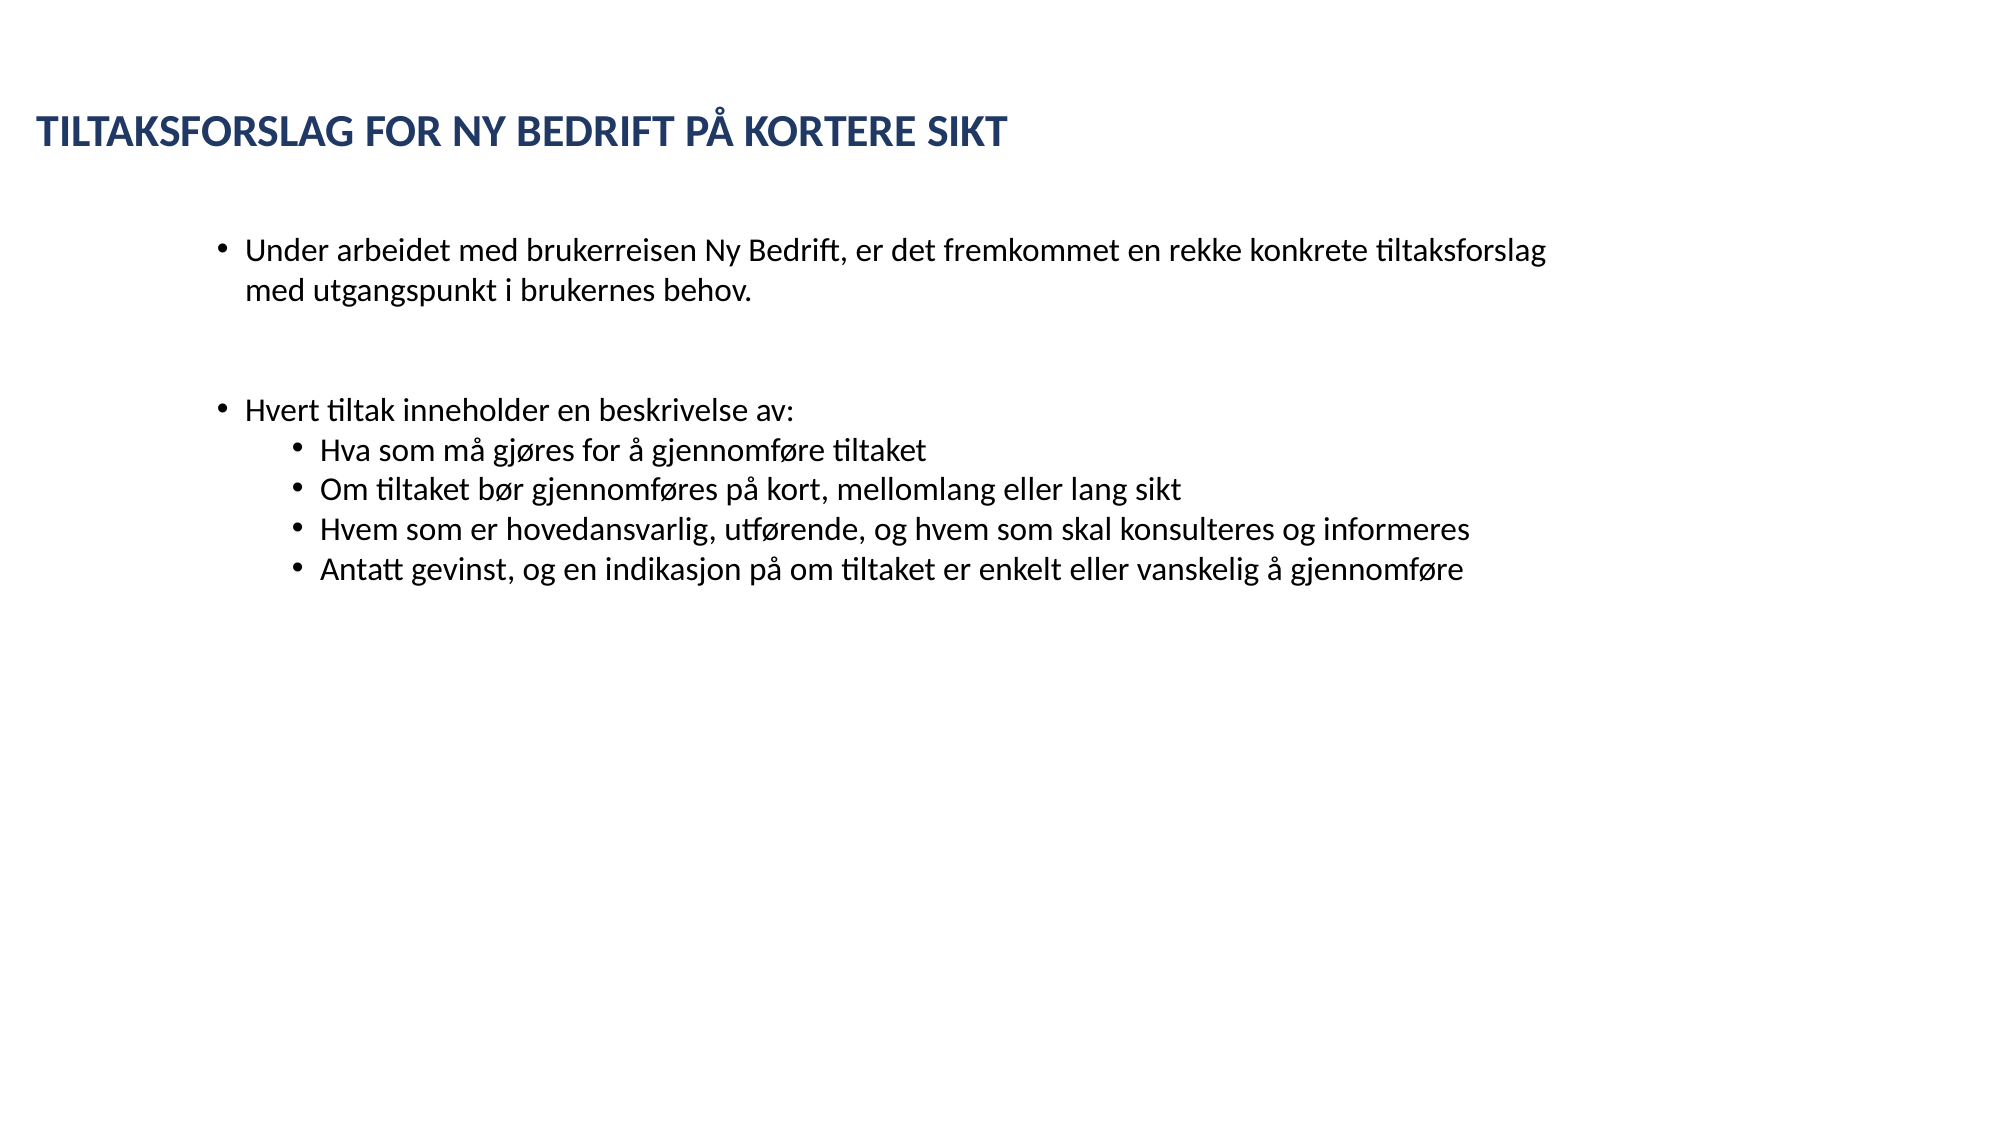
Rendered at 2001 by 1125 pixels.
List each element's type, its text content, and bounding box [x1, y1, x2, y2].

text_box TILTAKSFORSLAG FOR NY BEDRIFT PÅ KORTERE SIKT [21, 92, 1977, 221]
text_box Under arbeidet med brukerreisen Ny Bedrift, er det fremkommet en rekke konkrete tiltaksforslag med utgangspunkt i brukernes behov. Hvert tiltak inneholder en beskrivelse av: Hva som må gjøres for å gjennomføre tiltaket Om tiltaket bør gjennomføres på kort, mellomlang eller lang sikt Hvem som er hovedansvarlig, utførende, og hvem som skal konsulteres og informeres Antatt gevinst, og en indikasjon på om tiltaket er enkelt eller vanskelig å gjennomføre [201, 220, 1619, 791]
